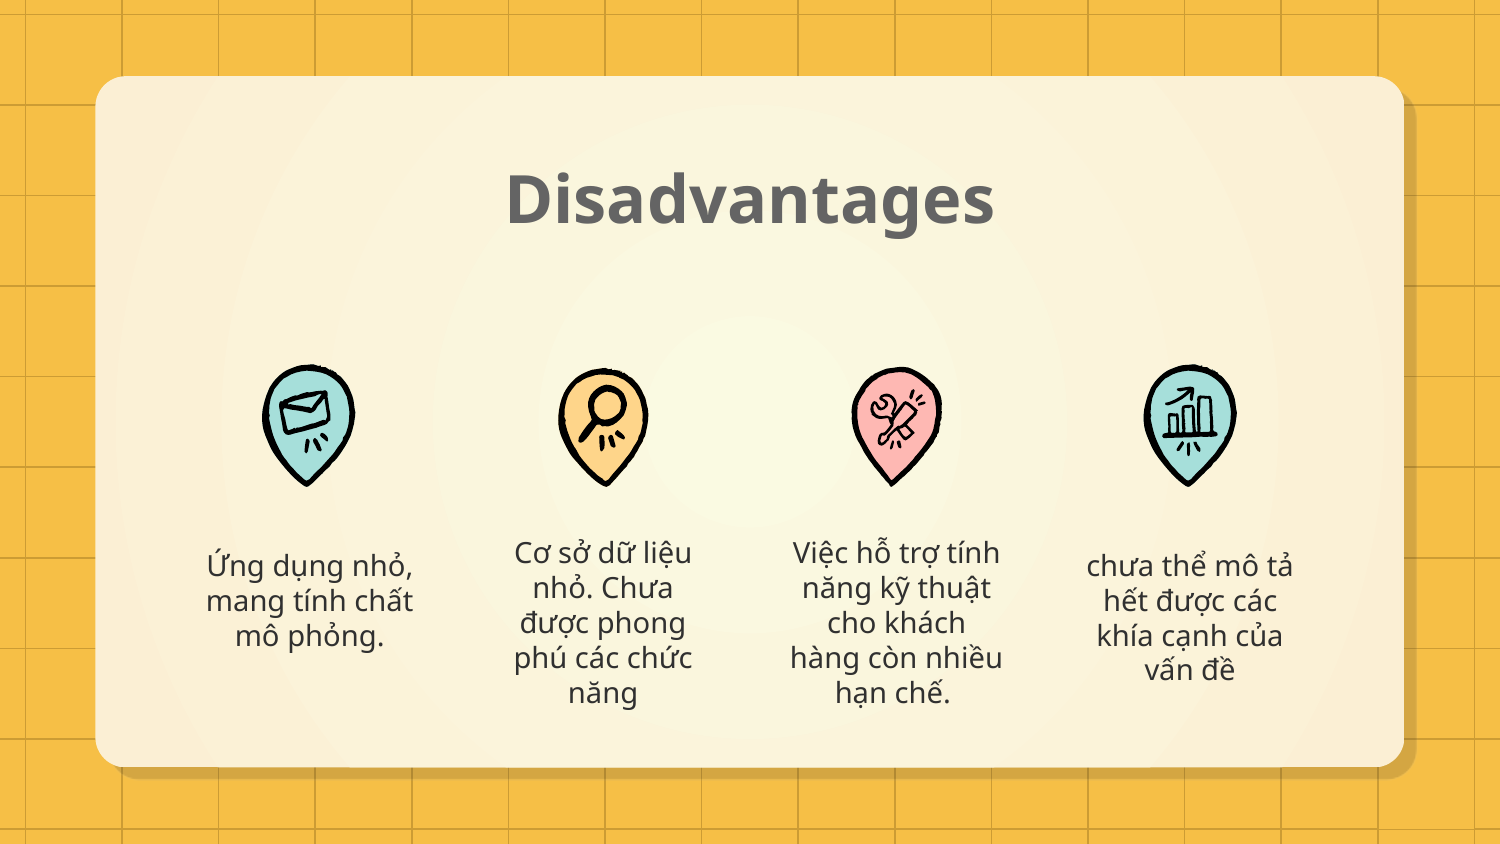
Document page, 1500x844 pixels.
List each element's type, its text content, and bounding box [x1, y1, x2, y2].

text_box chưa thể mô tả hết được các khía cạnh của vấn đề [1067, 531, 1313, 662]
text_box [557, 367, 649, 488]
text_box Ứng dụng nhỏ, mang tính chất mô phỏng. [187, 531, 433, 662]
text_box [261, 363, 357, 488]
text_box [1142, 363, 1238, 488]
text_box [850, 366, 944, 488]
text_box Việc hỗ trợ tính năng kỹ thuật cho khách hàng còn nhiều hạn chế. [774, 519, 1020, 650]
text_box Disadvantages [329, 131, 1171, 252]
text_box Cơ sở dữ liệu nhỏ. Chưa được phong phú các chức năng [480, 519, 726, 650]
